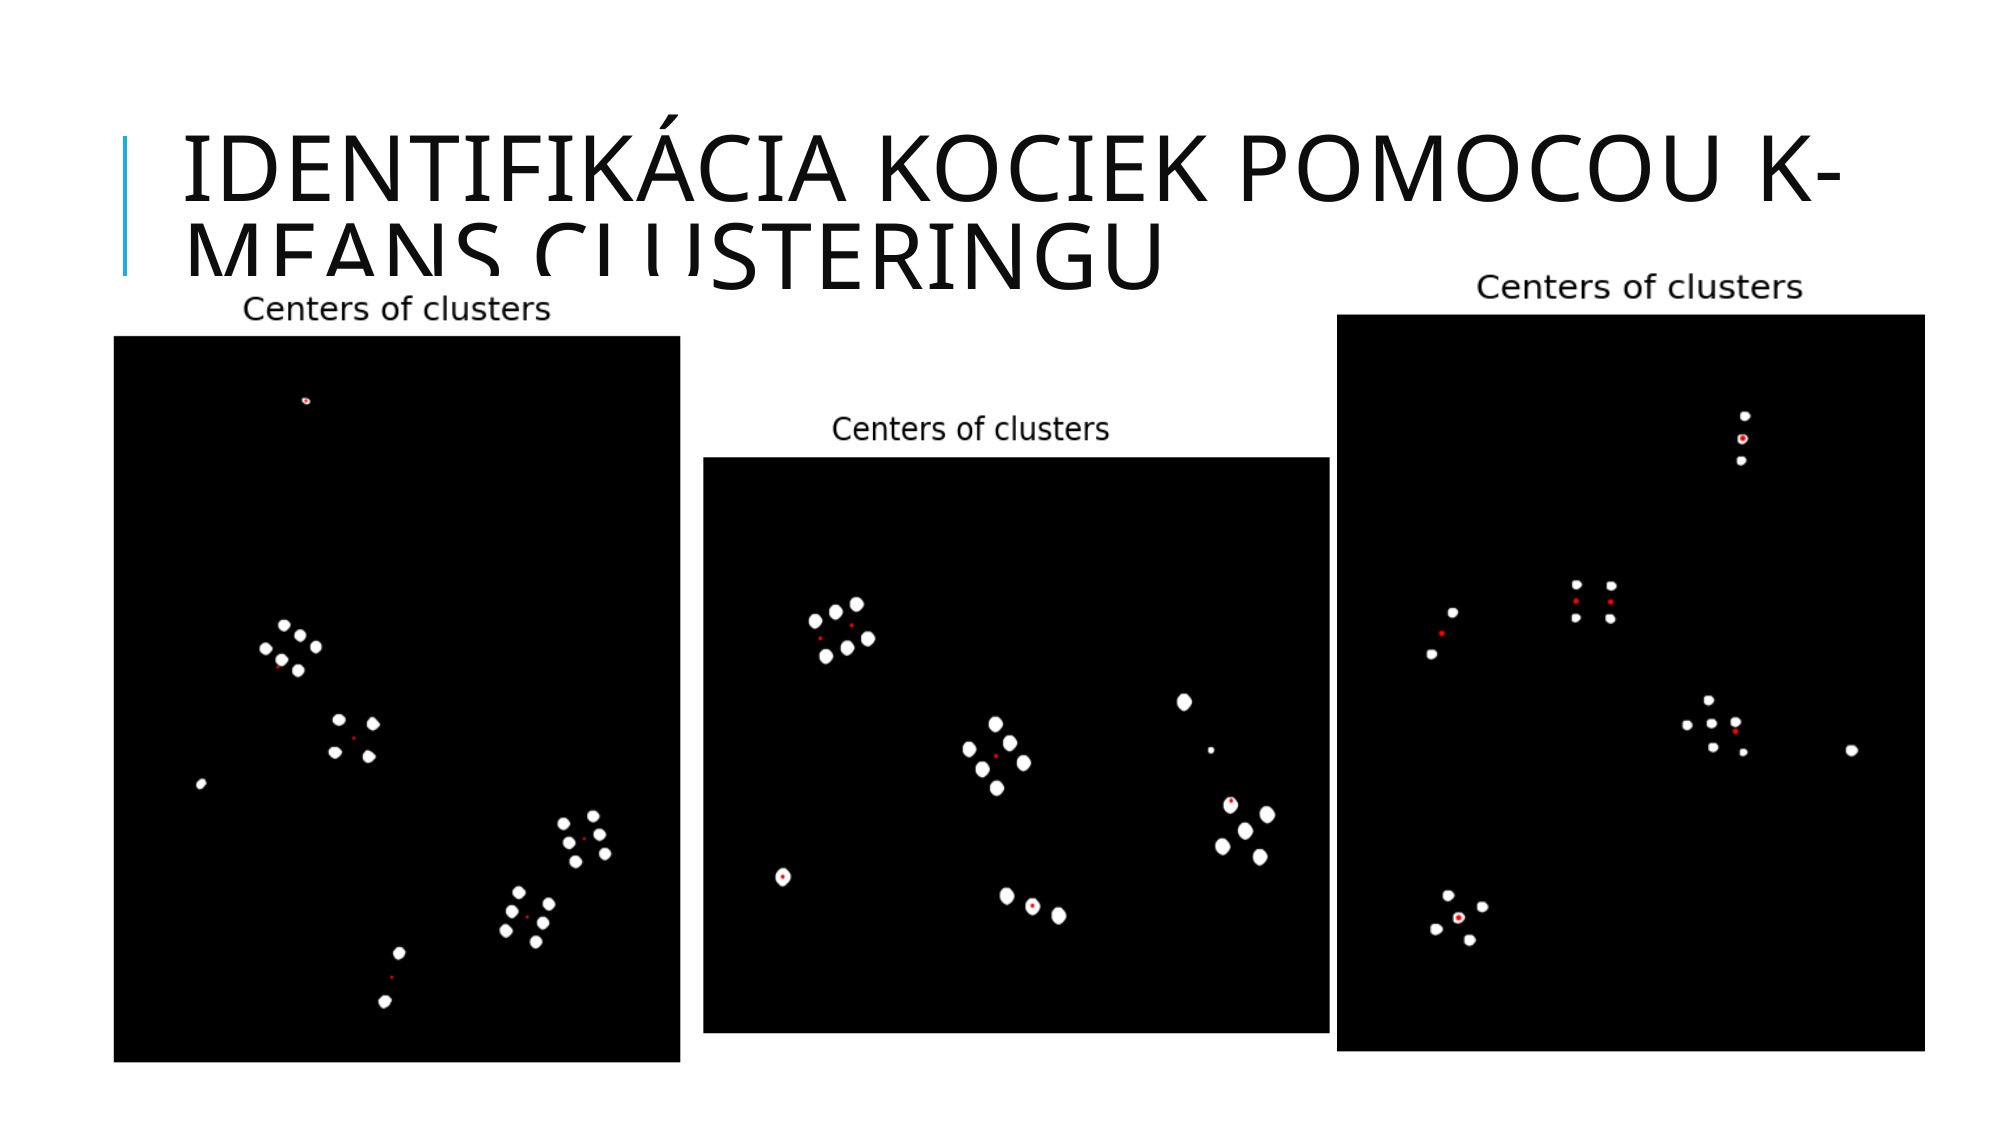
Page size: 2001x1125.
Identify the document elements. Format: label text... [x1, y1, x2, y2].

title Identifikácia kociek pomocou K-means clusteringu [168, 96, 1924, 342]
picture [76, 275, 1331, 1086]
picture [1336, 255, 1925, 1086]
